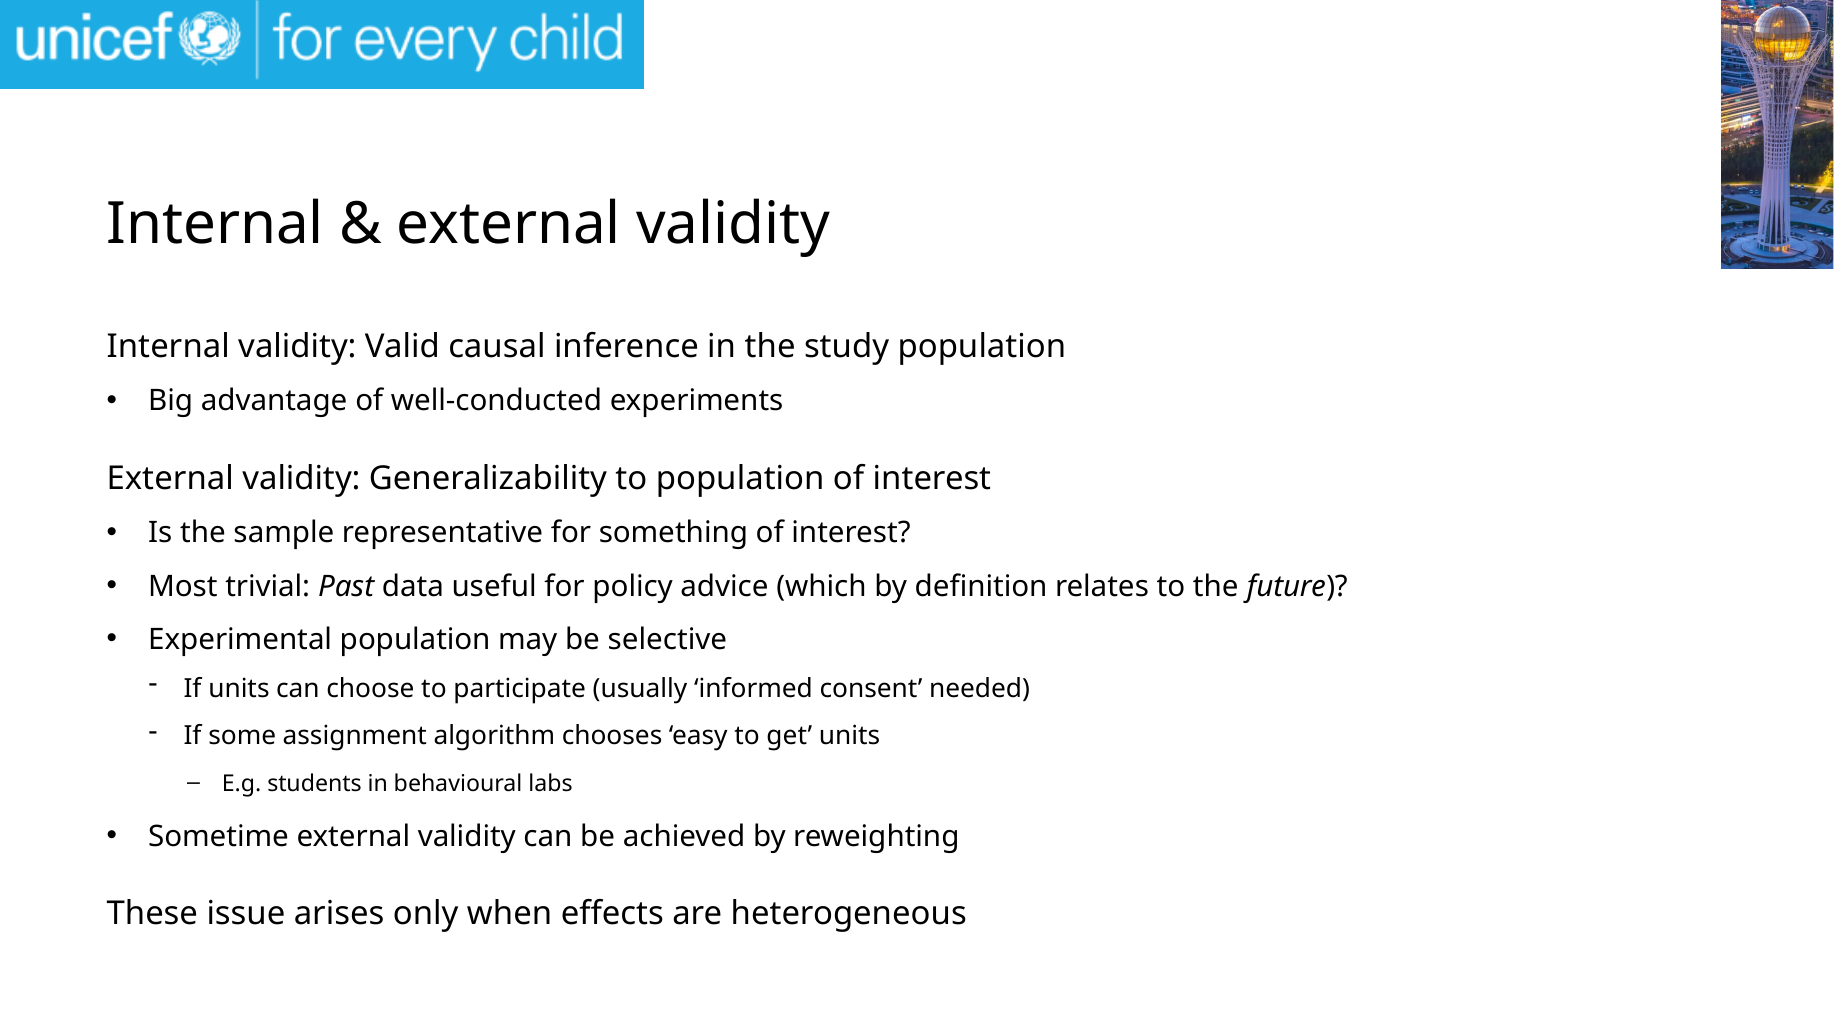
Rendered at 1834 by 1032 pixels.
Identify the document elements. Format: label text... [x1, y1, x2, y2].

list Internal validity: Valid causal inference in the study population Big advantage of well-conducted experiments External validity: Generalizability to population of interest Is the sample representative for something of interest? Most trivial: Past data useful for policy advice (which by definition relates to the future)? Experimental population may be selective If units can choose to participate (usually ‘informed consent’ needed) If some assignment algorithm chooses ‘easy to get’ units E.g. students in behavioural labs Sometime external validity can be achieved by reweighting These issue arises only when effects are heterogeneous [91, 296, 1742, 941]
title Internal & external validity [91, 173, 1745, 268]
picture [1721, 0, 1834, 269]
picture [0, 0, 644, 89]
